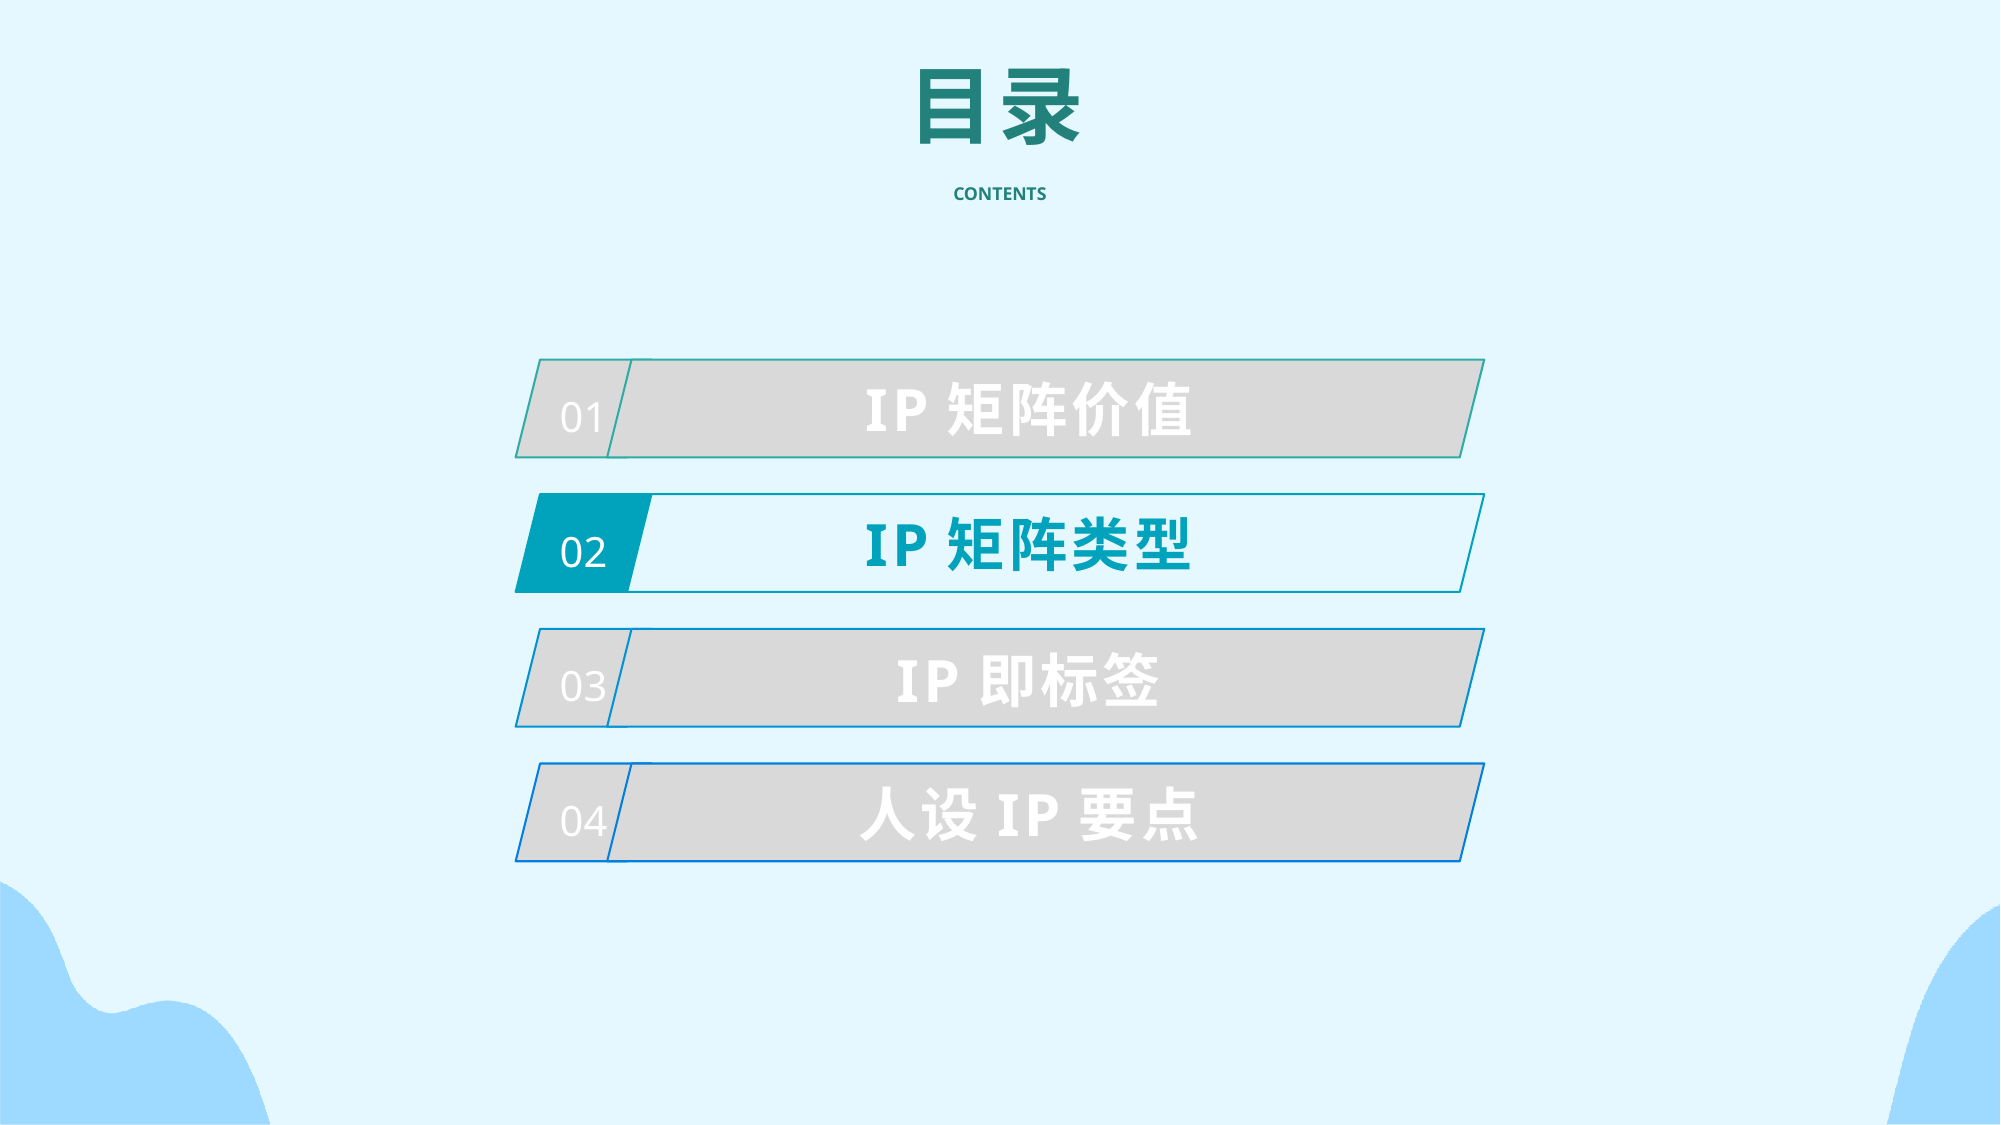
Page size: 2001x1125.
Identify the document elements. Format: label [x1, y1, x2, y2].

text_box [515, 359, 1485, 458]
picture [0, 0, 2000, 1125]
text_box [515, 763, 1485, 862]
text_box [515, 628, 1485, 727]
text_box [515, 494, 1485, 592]
